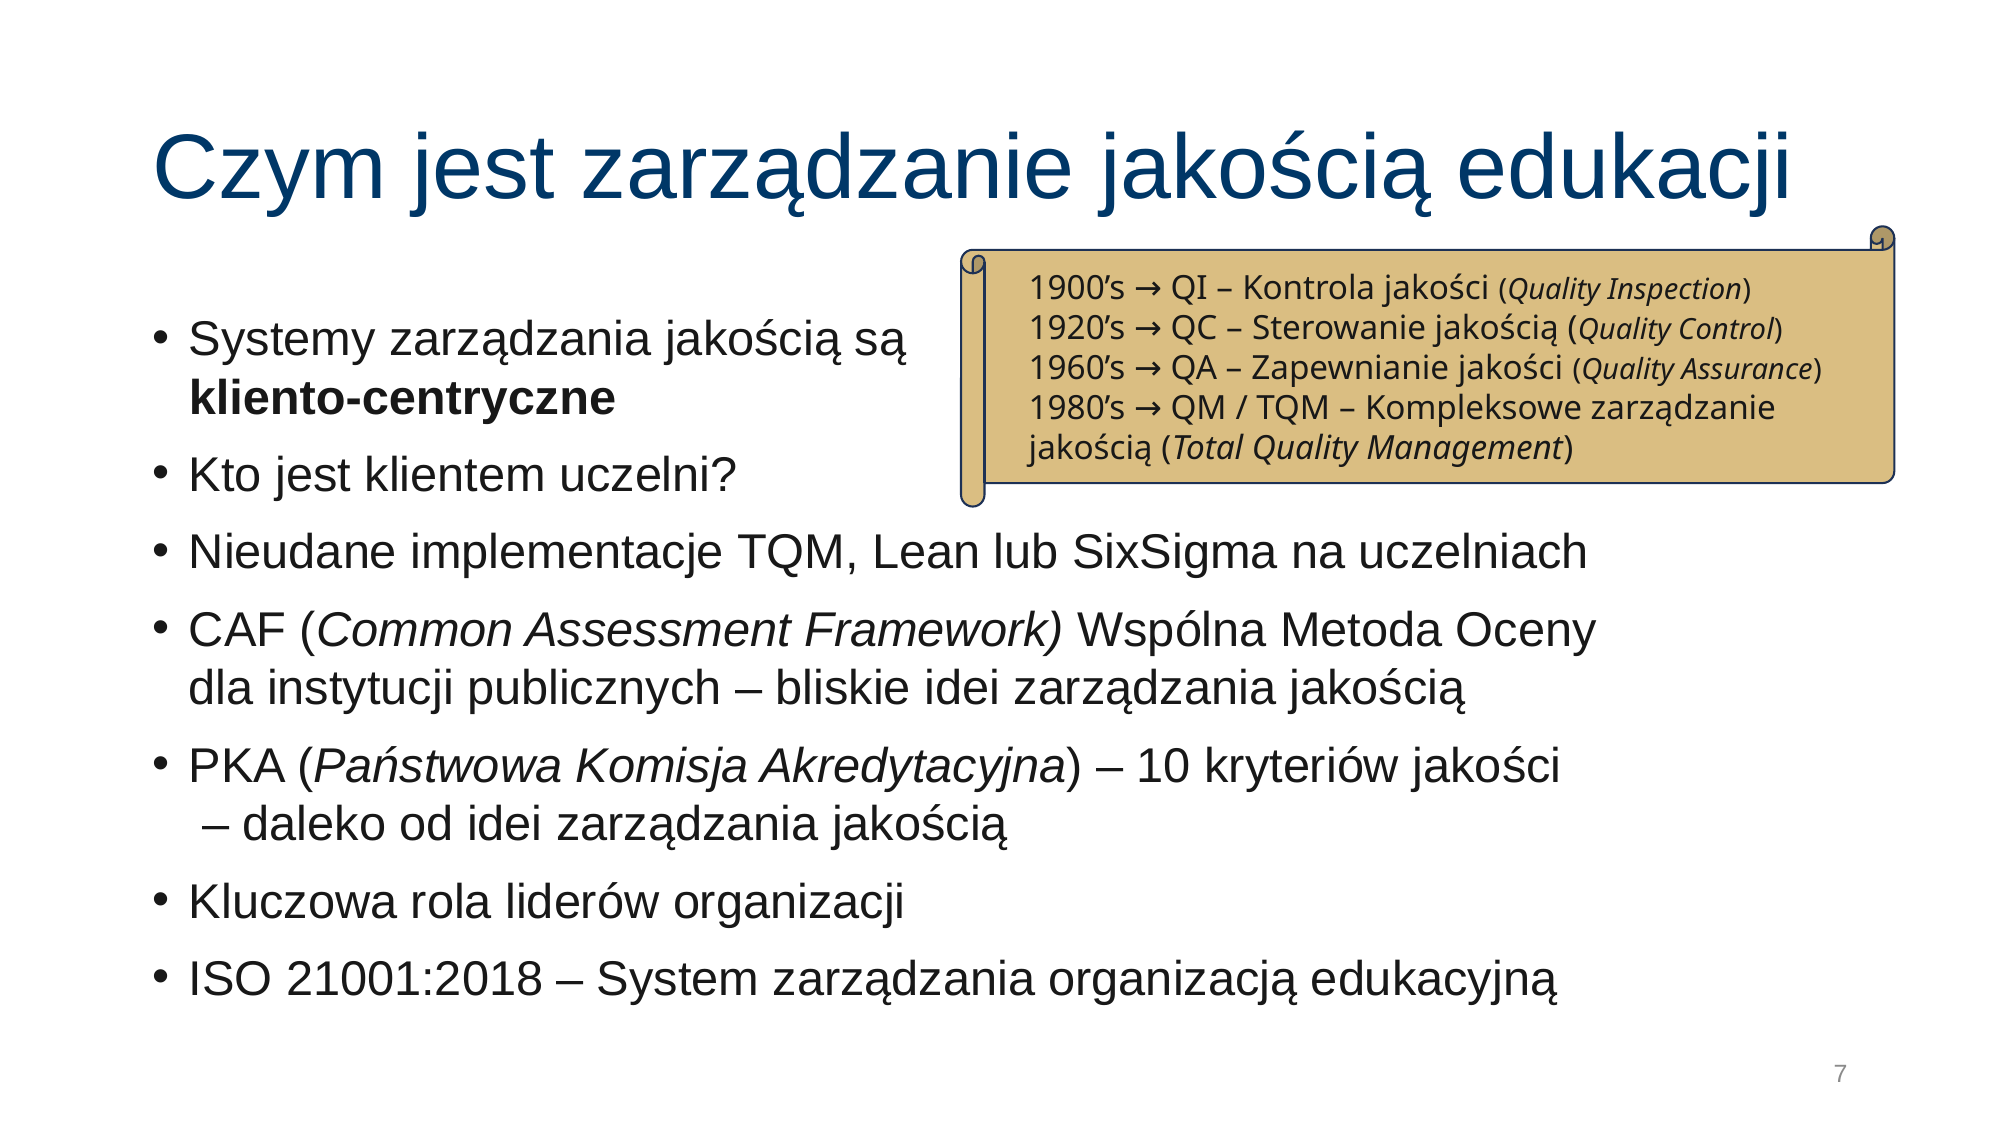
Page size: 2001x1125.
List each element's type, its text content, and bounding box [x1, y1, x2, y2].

title Czym jest zarządzanie jakością edukacji [137, 59, 1863, 278]
text_box 1900’s → QI – Kontrola jakości (Quality Inspection) 1920’s → QC – Sterowanie jakością (Quality Control) 1960’s → QA – Zapewnianie jakości (Quality Assurance) 1980’s → QM / TQM – Kompleksowe zarządzanie jakością (Total Quality Management) [959, 225, 1896, 508]
slide_number 7 [1412, 1042, 1863, 1103]
list Systemy zarządzania jakością są kliento-centryczne Kto jest klientem uczelni? Nieudane implementacje TQM, Lean lub SixSigma na uczelniach CAF (Common Assessment Framework) Wspólna Metoda Oceny dla instytucji publicznych – bliskie idei zarządzania jakością PKA (Państwowa Komisja Akredytacyjna) – 10 kryteriów jakości – daleko od idei zarządzania jakością Kluczowa rola liderów organizacji ISO 21001:2018 – System zarządzania organizacją edukacyjną [137, 299, 1863, 1014]
